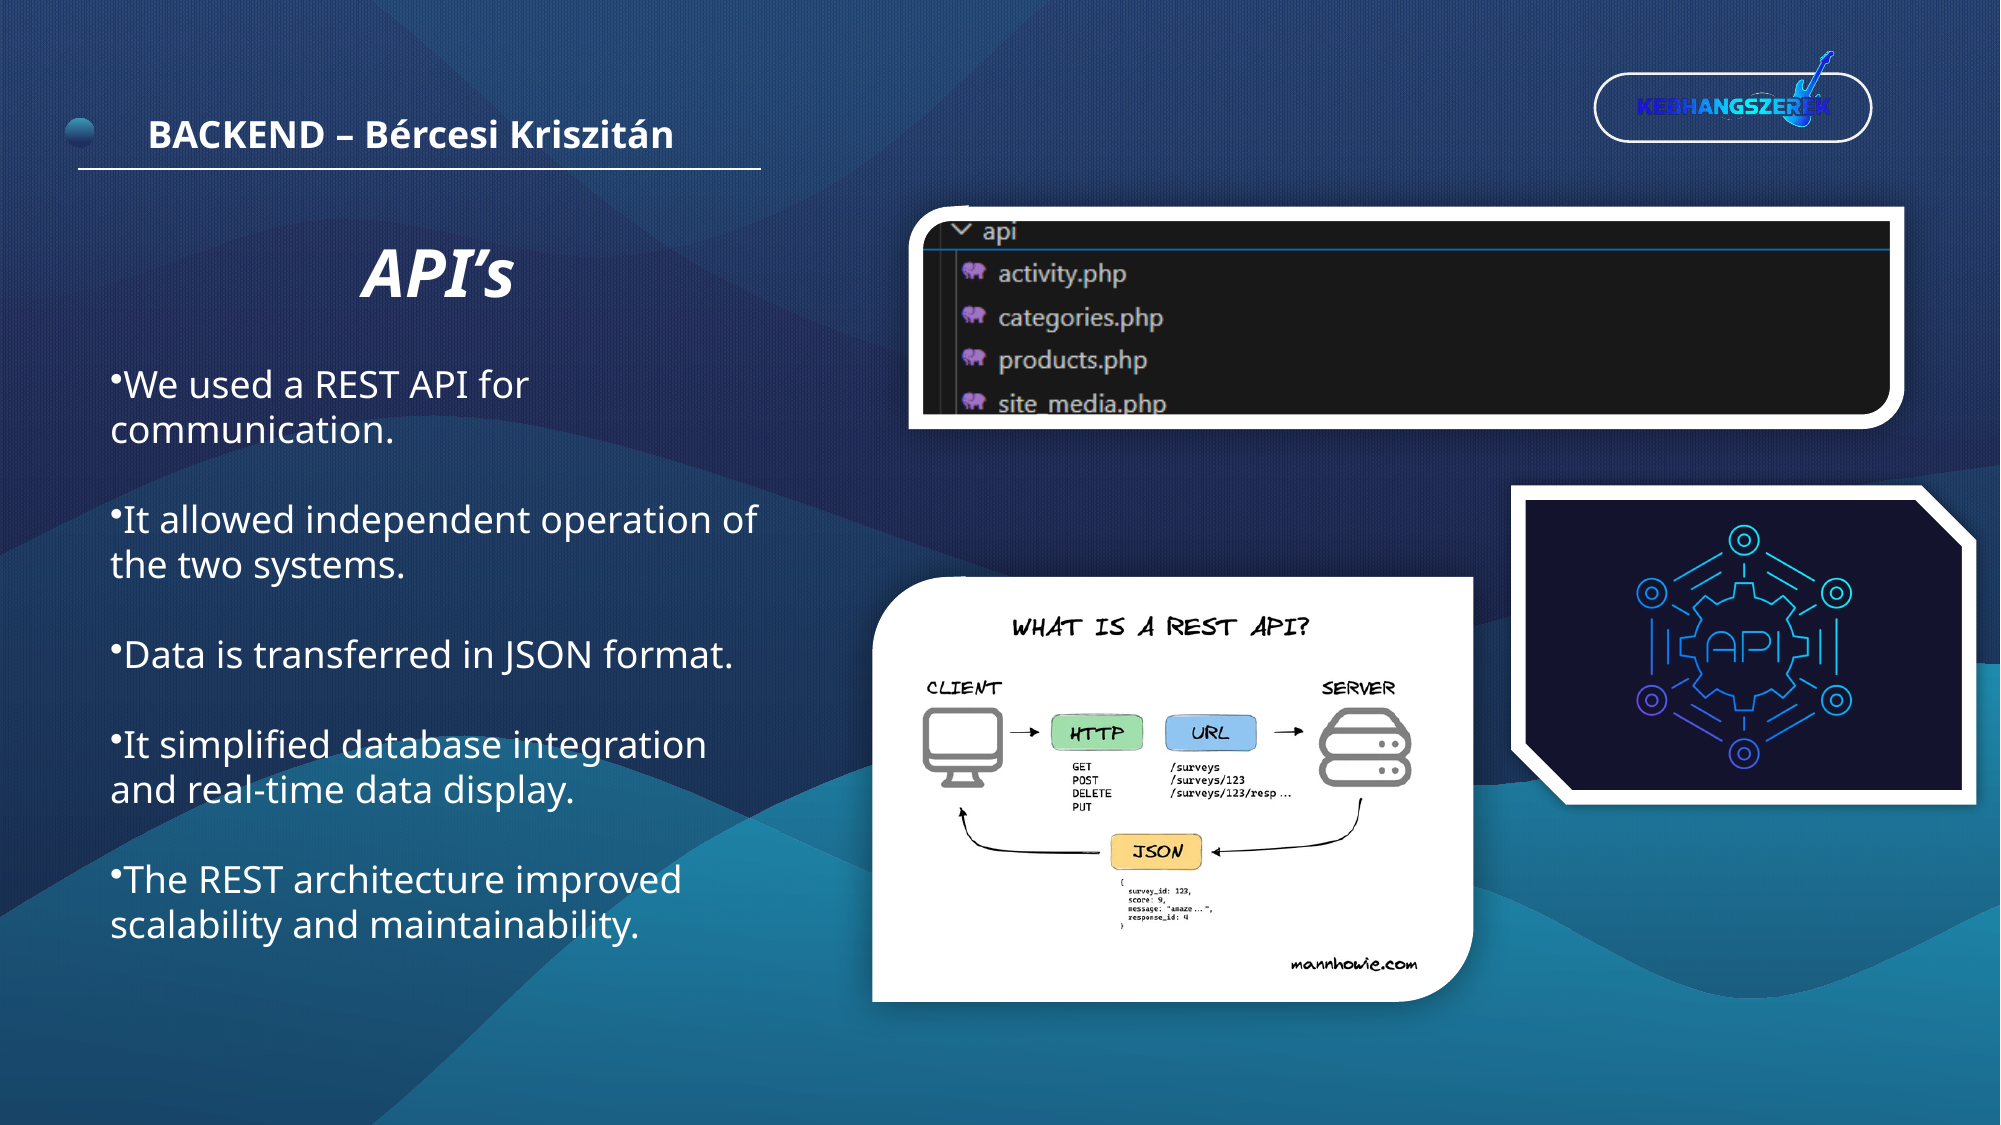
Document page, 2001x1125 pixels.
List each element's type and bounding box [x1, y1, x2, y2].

text_box [0, 0, 2000, 1125]
picture [1628, 0, 1844, 204]
picture [879, 583, 1467, 995]
picture [915, 213, 1898, 423]
picture [1517, 492, 1970, 798]
